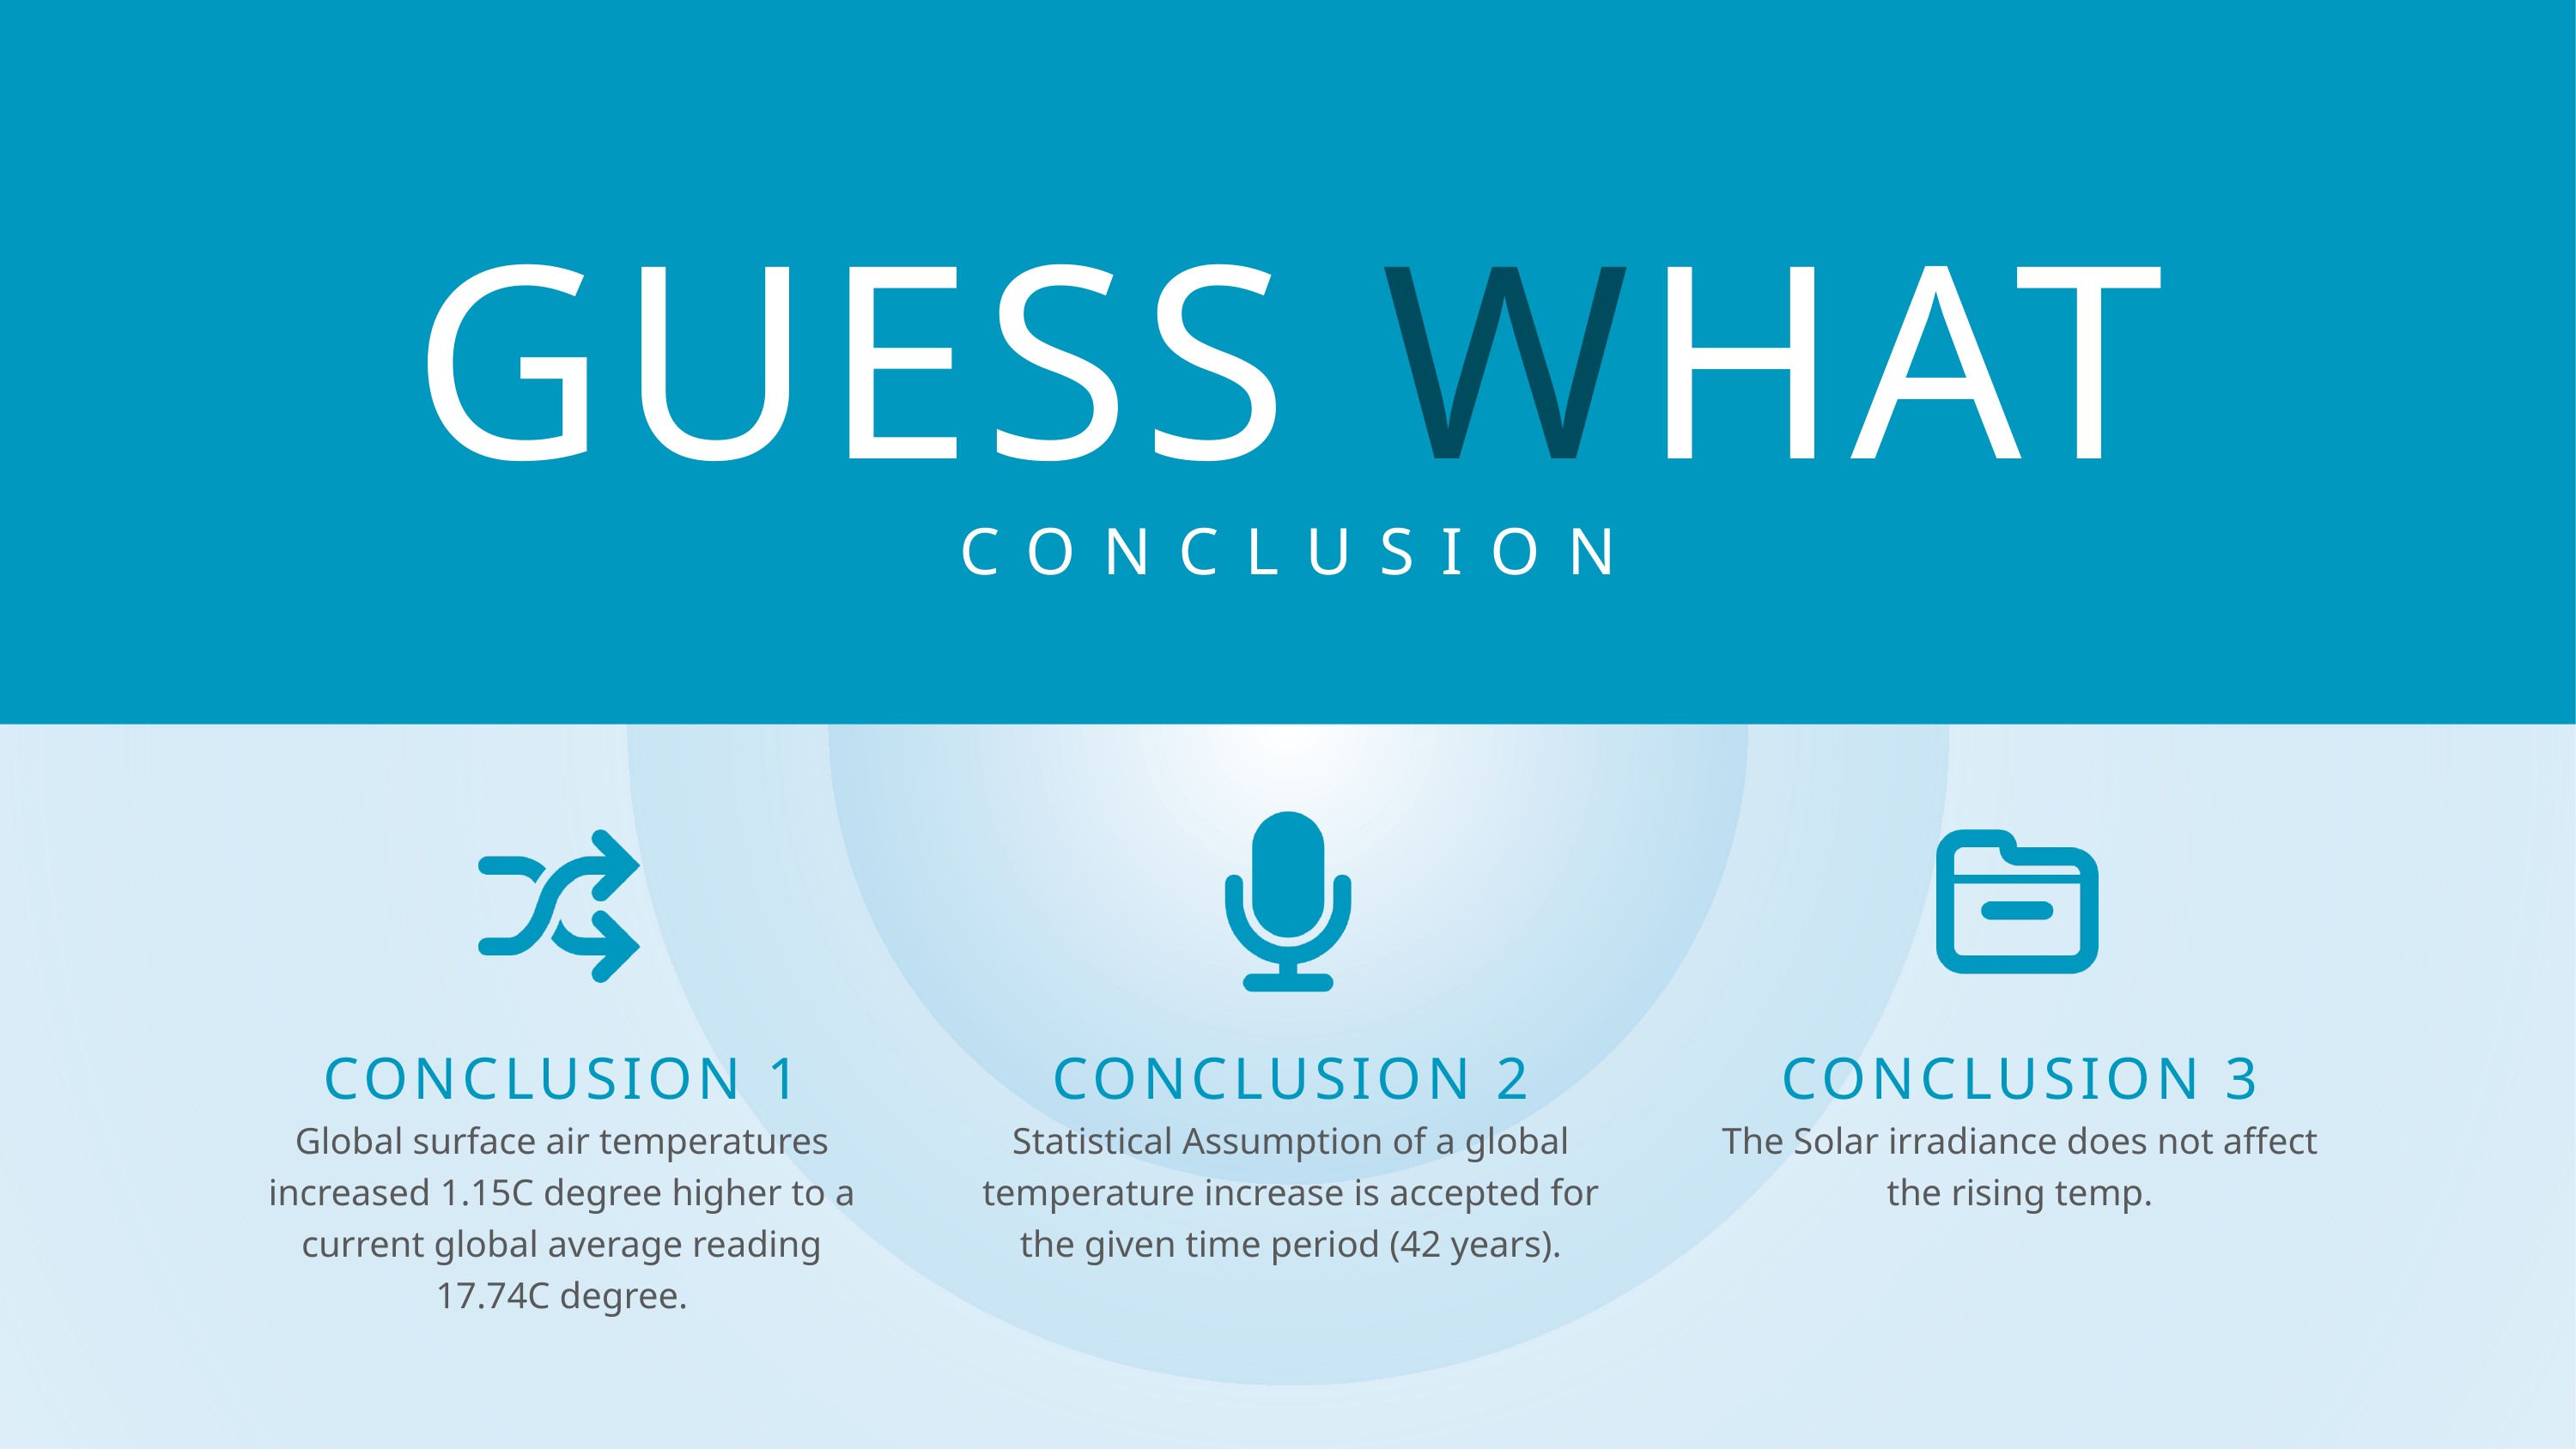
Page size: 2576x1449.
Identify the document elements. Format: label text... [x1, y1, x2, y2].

list CONCLUSION 2 [957, 1022, 1625, 1131]
list CONCLUSION [102, 479, 2474, 620]
list The Solar irradiance does not affect the rising temp. [1687, 1131, 2354, 1327]
list Global surface air temperatures increased 1.15C degree higher to a current global average reading 17.74C degree. [228, 1131, 896, 1327]
picture [1180, 793, 1396, 1010]
picture [451, 793, 667, 1010]
picture [1909, 793, 2125, 1010]
list CONCLUSION 3 [1687, 1022, 2354, 1131]
list GUESS WHAT [102, 173, 2474, 479]
list CONCLUSION 1 [228, 1022, 896, 1131]
list Statistical Assumption of a global temperature increase is accepted for the given time period (42 years). [957, 1131, 1625, 1327]
